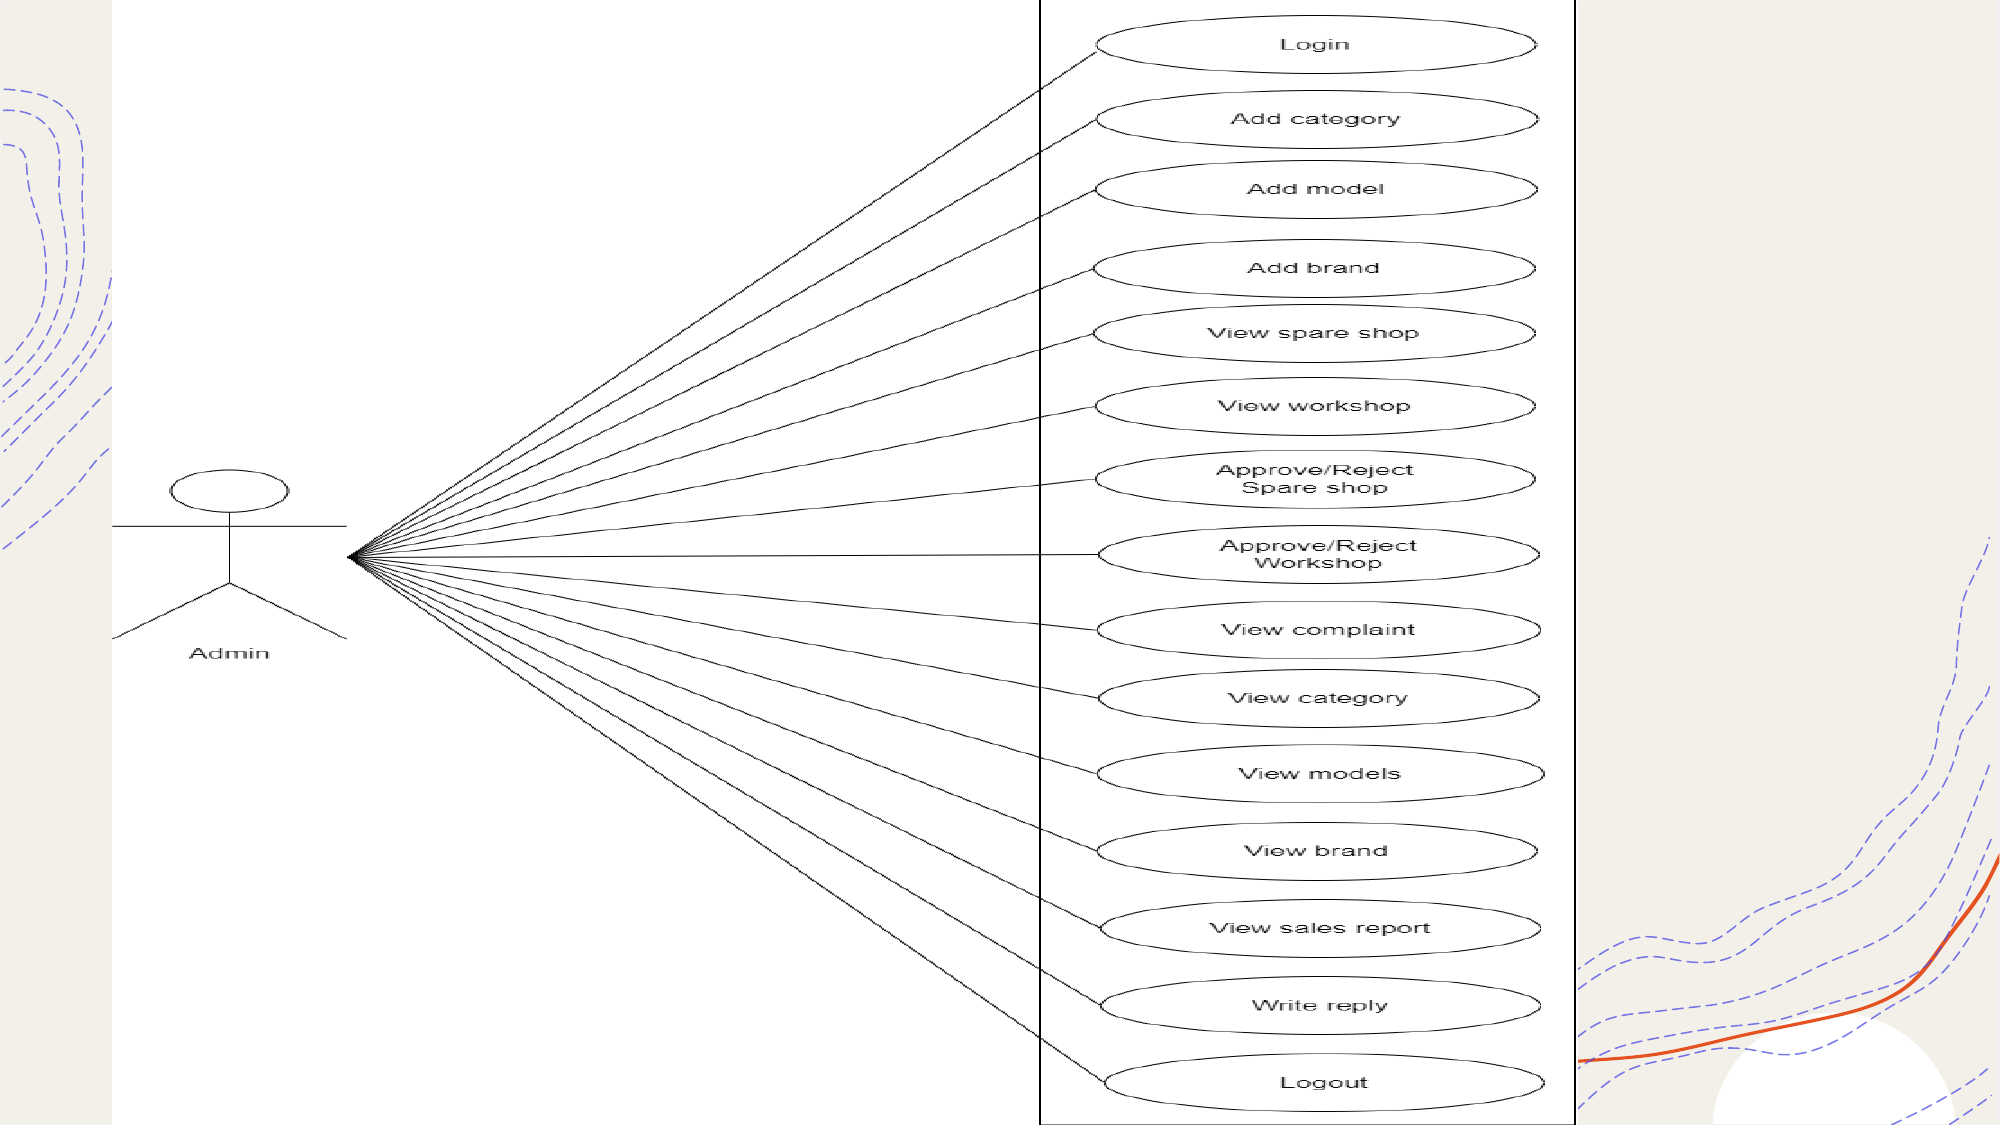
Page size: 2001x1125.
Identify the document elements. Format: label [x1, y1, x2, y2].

picture [112, 0, 1578, 1125]
